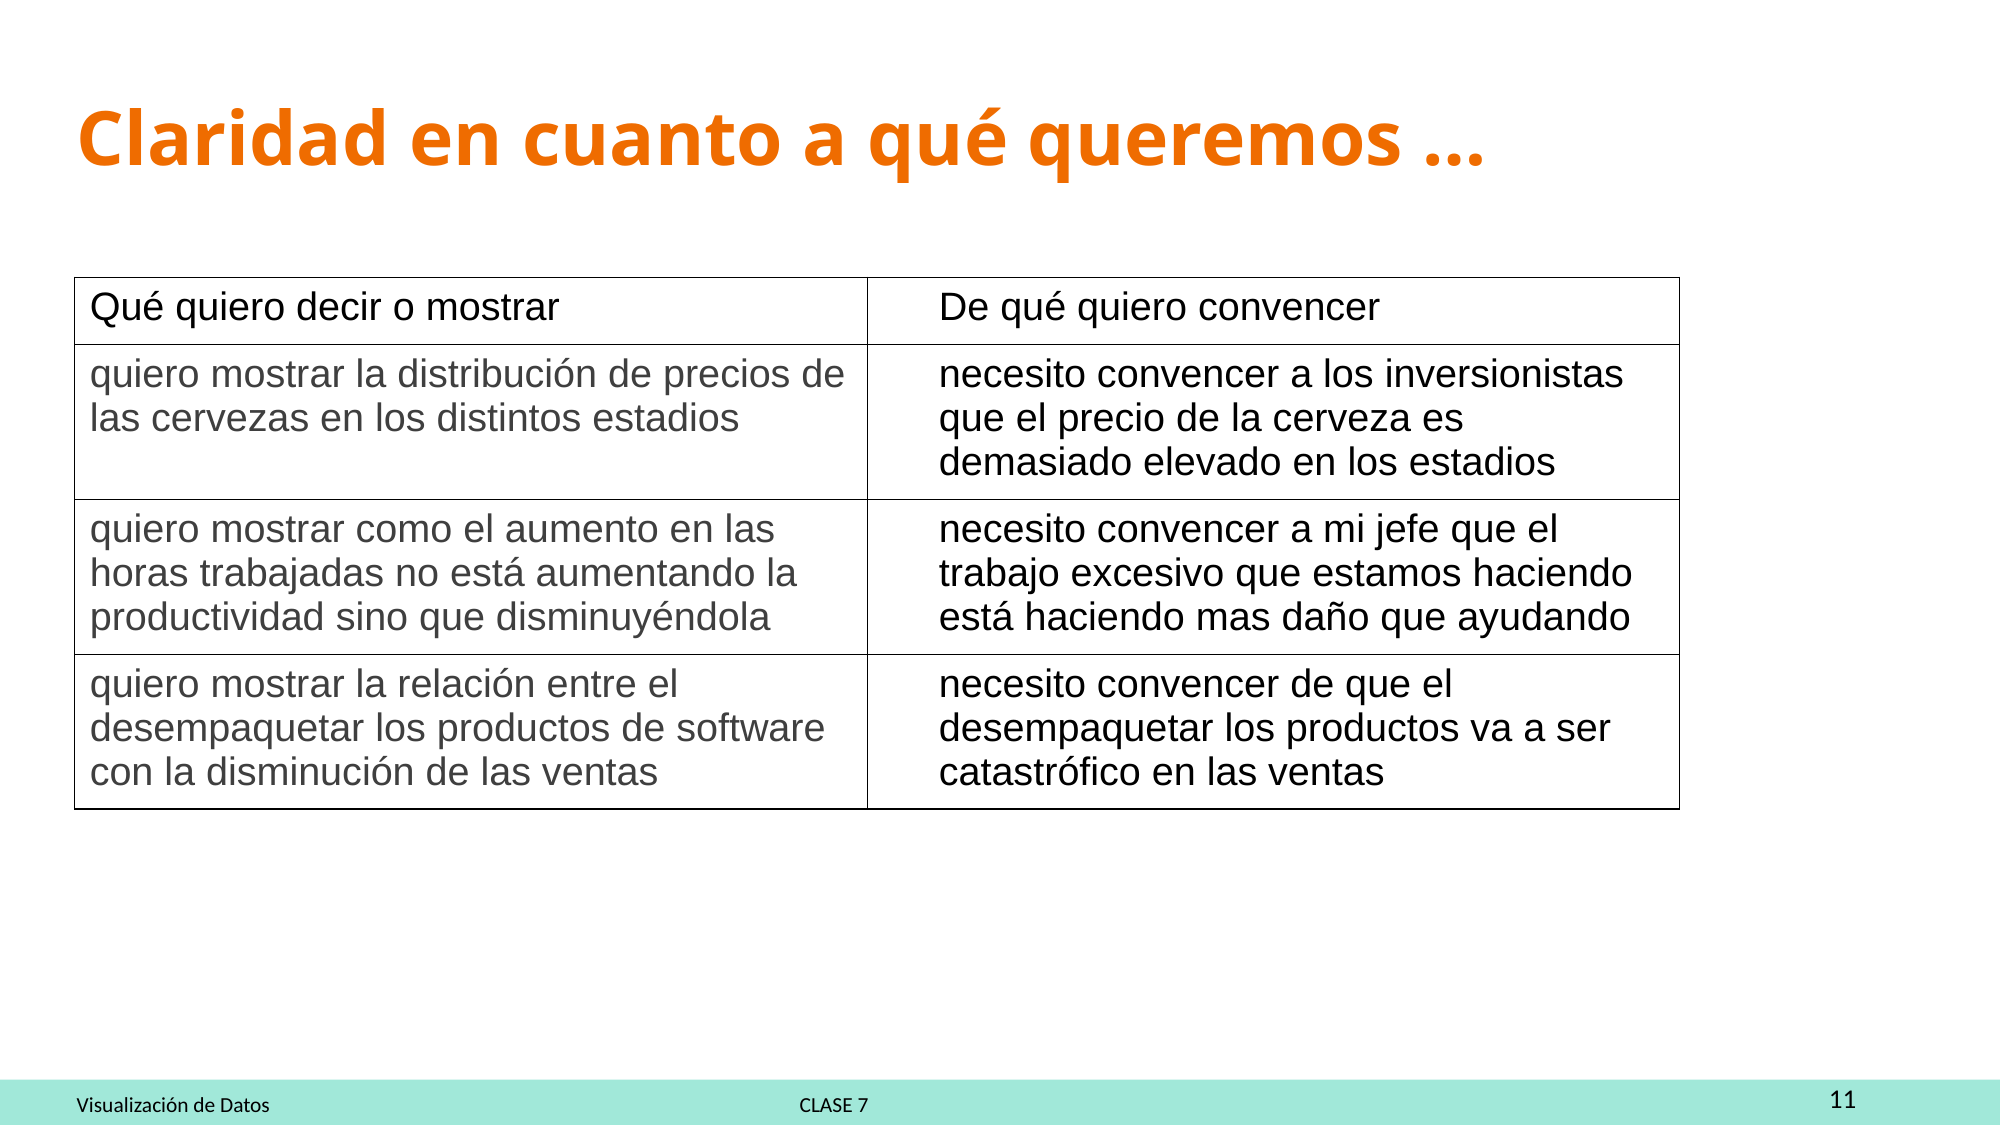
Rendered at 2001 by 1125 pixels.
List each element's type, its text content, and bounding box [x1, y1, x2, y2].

title Claridad en cuanto a qué queremos … [61, 57, 1926, 213]
table_header De qué quiero convencer [868, 278, 1679, 344]
table_cell quiero mostrar la distribución de precios de las cervezas en los distintos estadios [75, 345, 867, 499]
table_header Qué quiero decir o mostrar [75, 278, 867, 344]
table_cell necesito convencer de que el desempaquetar los productos va a ser catastrófico en las ventas [868, 655, 1679, 808]
table_cell necesito convencer a los inversionistas que el precio de la cerveza es demasiado elevado en los estadios [868, 345, 1679, 499]
table_cell quiero mostrar como el aumento en las horas trabajadas no está aumentando la productividad sino que disminuyéndola [75, 500, 867, 654]
table_cell necesito convencer a mi jefe que el trabajo excesivo que estamos haciendo está haciendo mas daño que ayudando [868, 500, 1679, 654]
table_cell quiero mostrar la relación entre el desempaquetar los productos de software con la disminución de las ventas [75, 655, 867, 808]
